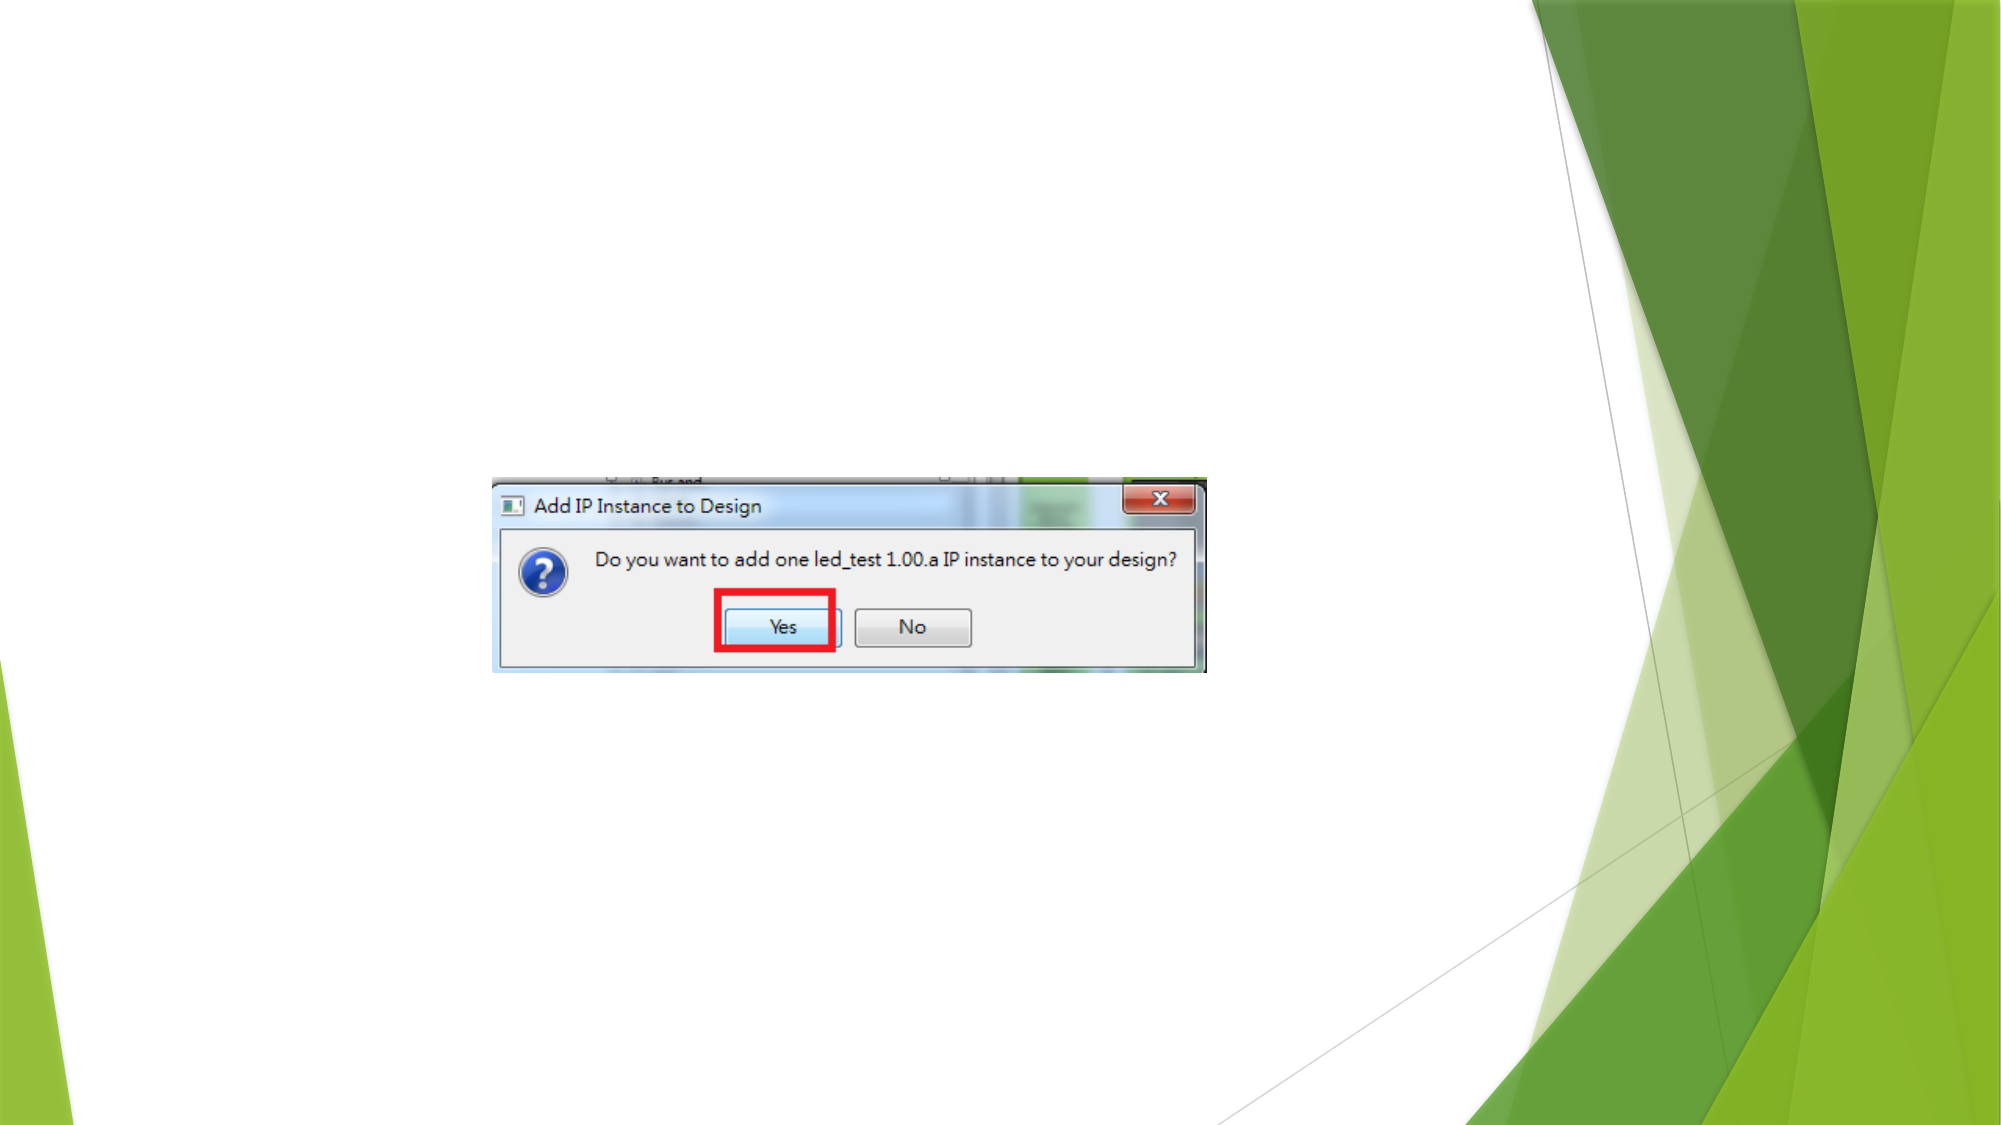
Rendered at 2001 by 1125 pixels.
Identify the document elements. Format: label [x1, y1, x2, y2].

picture [492, 476, 1208, 674]
